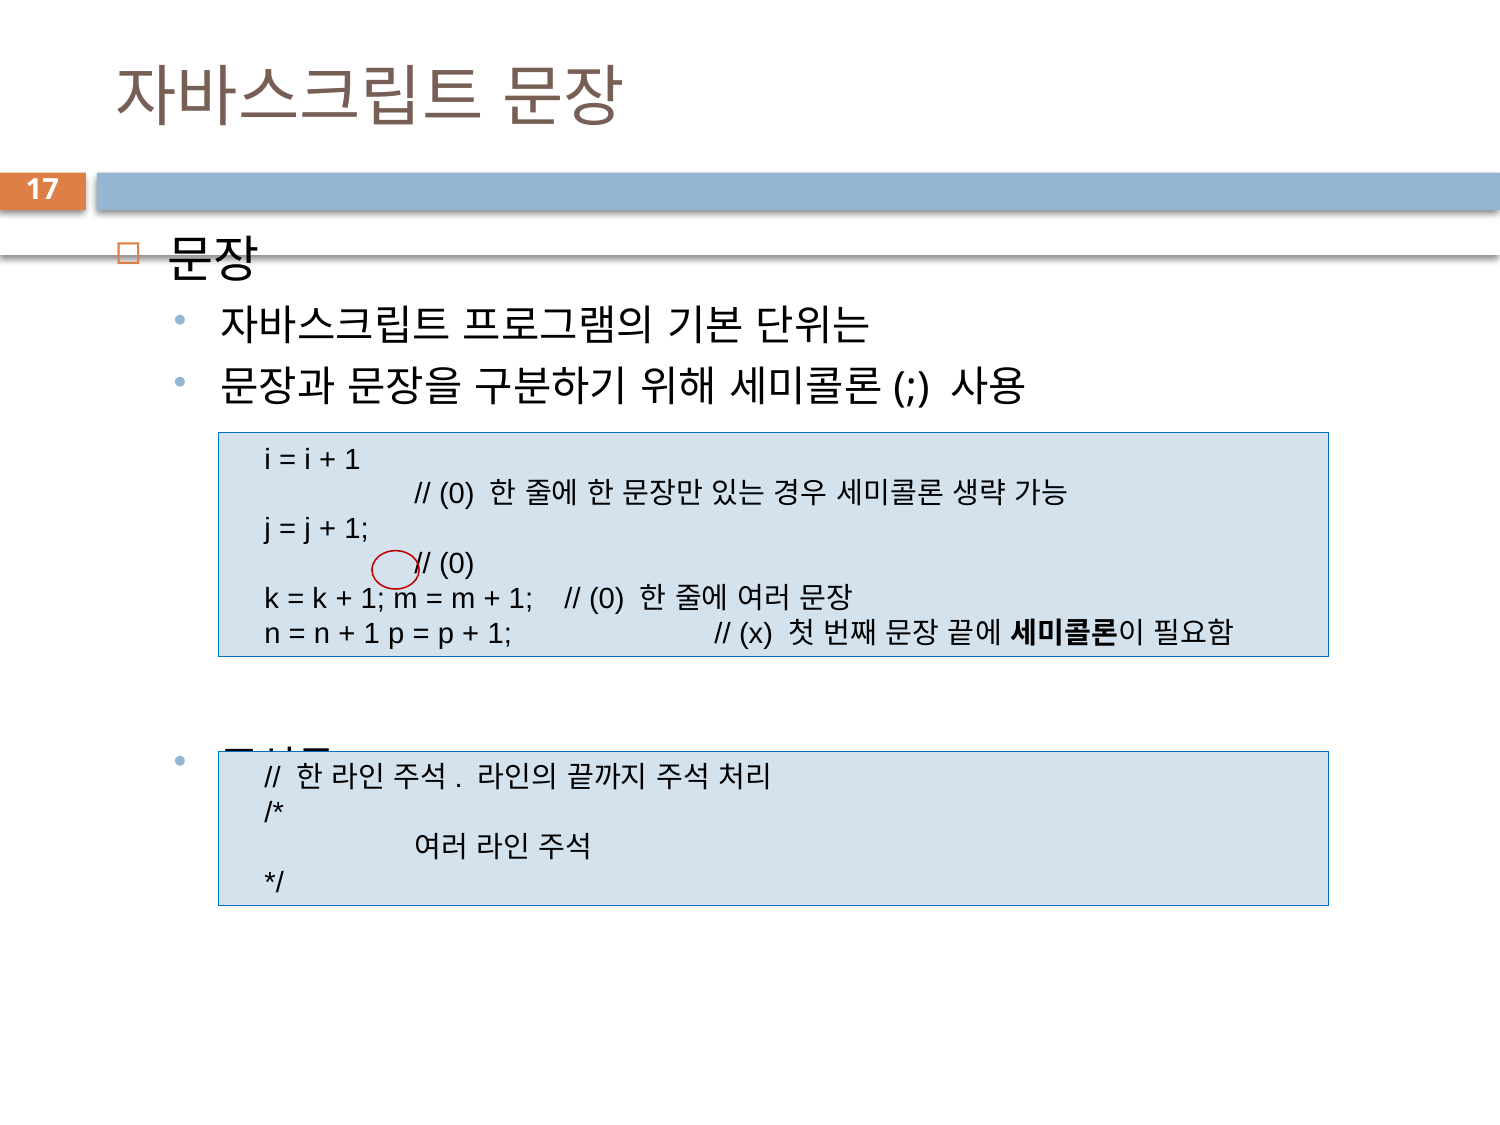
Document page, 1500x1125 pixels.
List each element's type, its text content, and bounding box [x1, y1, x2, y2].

slide_number 17 [0, 170, 87, 211]
text_box i = i + 1 // (0) 한 줄에 한 문장만 있는 경우 세미콜론 생략 가능 j = j + 1; // (0) k = k + 1; m = m + 1; // (0) 한 줄에 여러 문장 n = n + 1 p = p + 1; // (x) 첫 번째 문장 끝에 세미콜론이 필요함 [218, 432, 1329, 657]
title 자바스크립트 문장 [100, 37, 1438, 149]
text_box // 한 라인 주석. 라인의 끝까지 주석 처리 /* 여러 라인 주석 */ [218, 751, 1329, 906]
list 문장 자바스크립트 프로그램의 기본 단위는 문장과 문장을 구분하기 위해 세미콜론(;) 사용 주석문 [100, 219, 1438, 1047]
text_box [370, 549, 421, 591]
